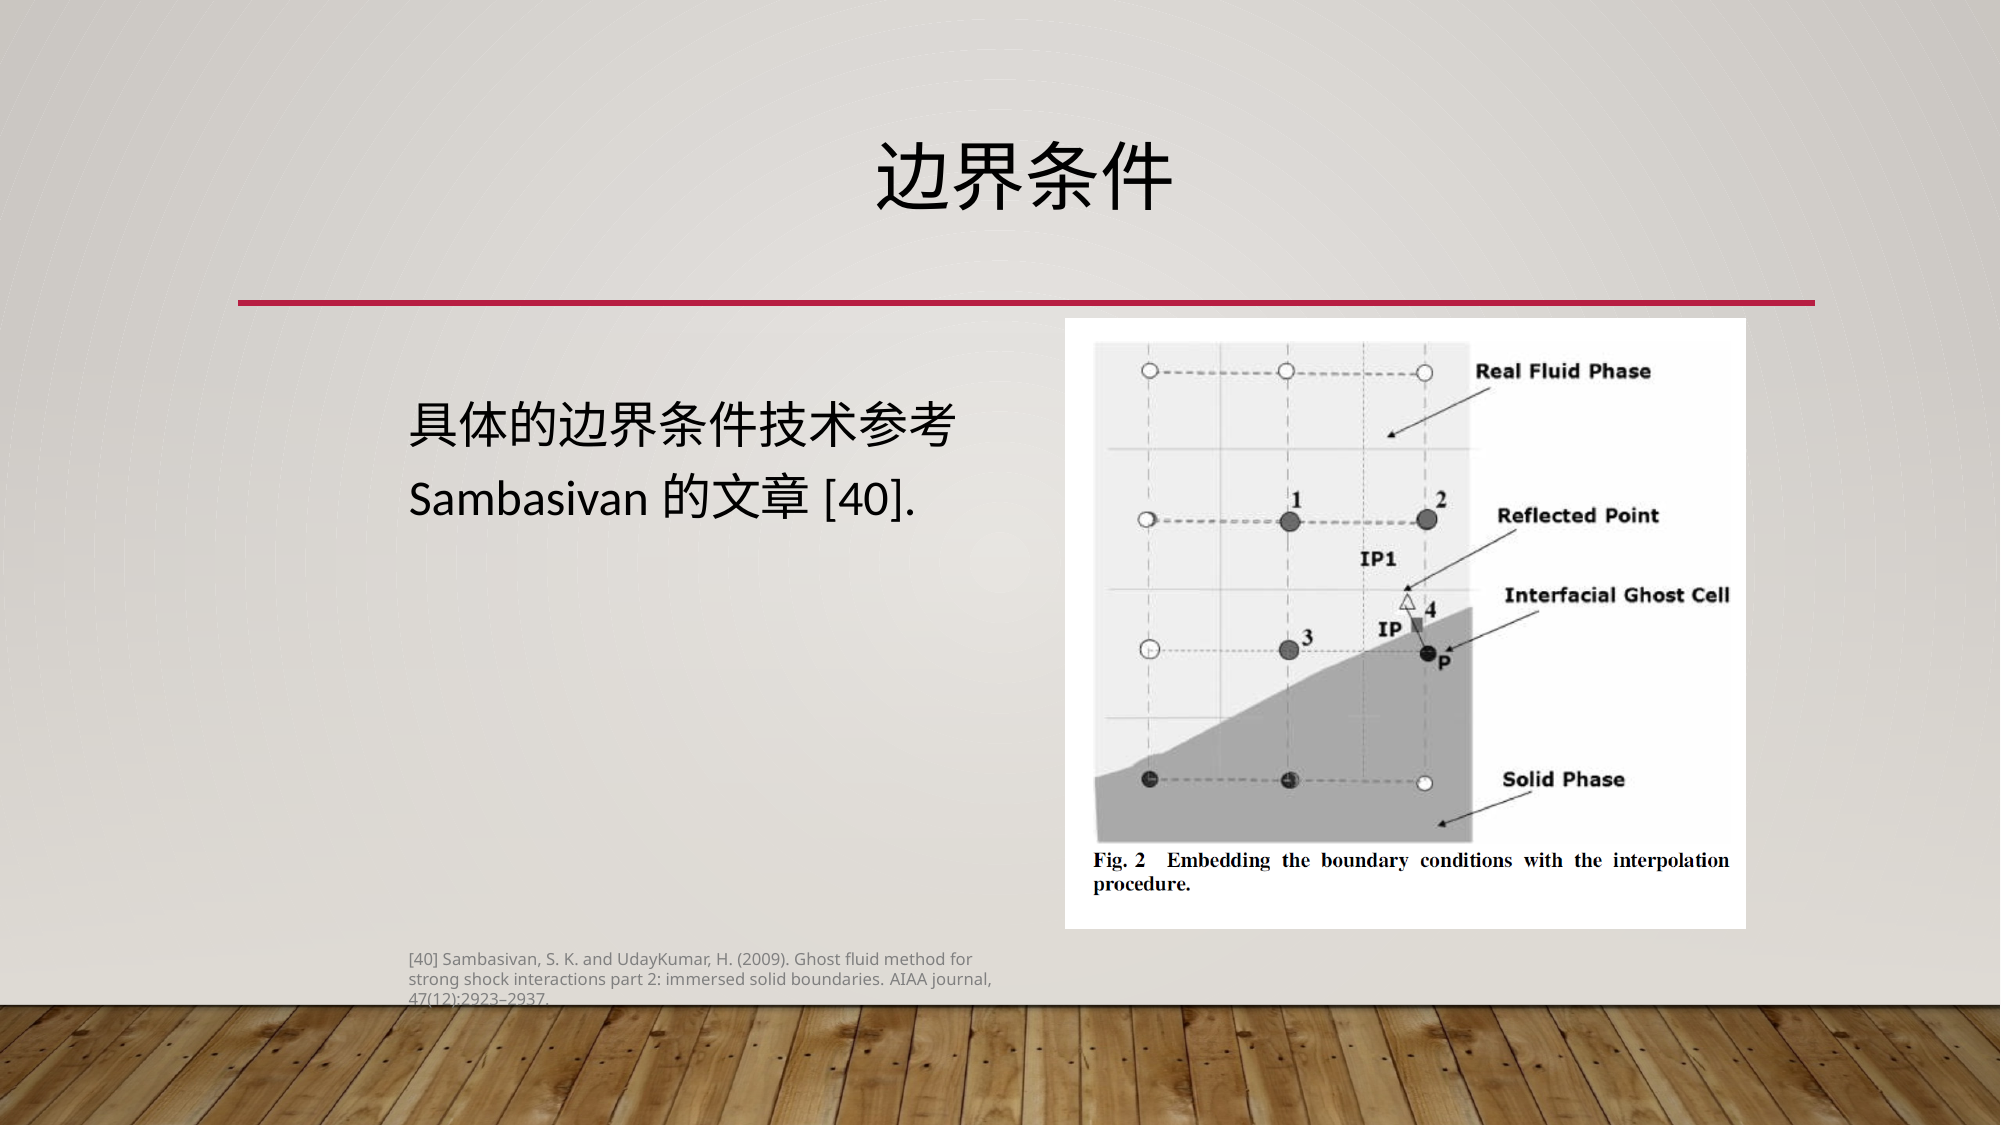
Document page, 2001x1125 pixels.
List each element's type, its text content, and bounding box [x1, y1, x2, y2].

picture [1065, 318, 1746, 930]
title 边界条件 [237, 132, 1814, 306]
text_box 具体的边界条件技术参考Sambasivan的文章[40]. [393, 374, 1026, 940]
text_box [40] Sambasivan, S. K. and UdayKumar, H. (2009). Ghost fluid method for strong shock interactions part 2: immersed solid boundaries. AIAA journal, 47(12):2923–2937. [393, 941, 1044, 1017]
picture [0, 1005, 2000, 1125]
